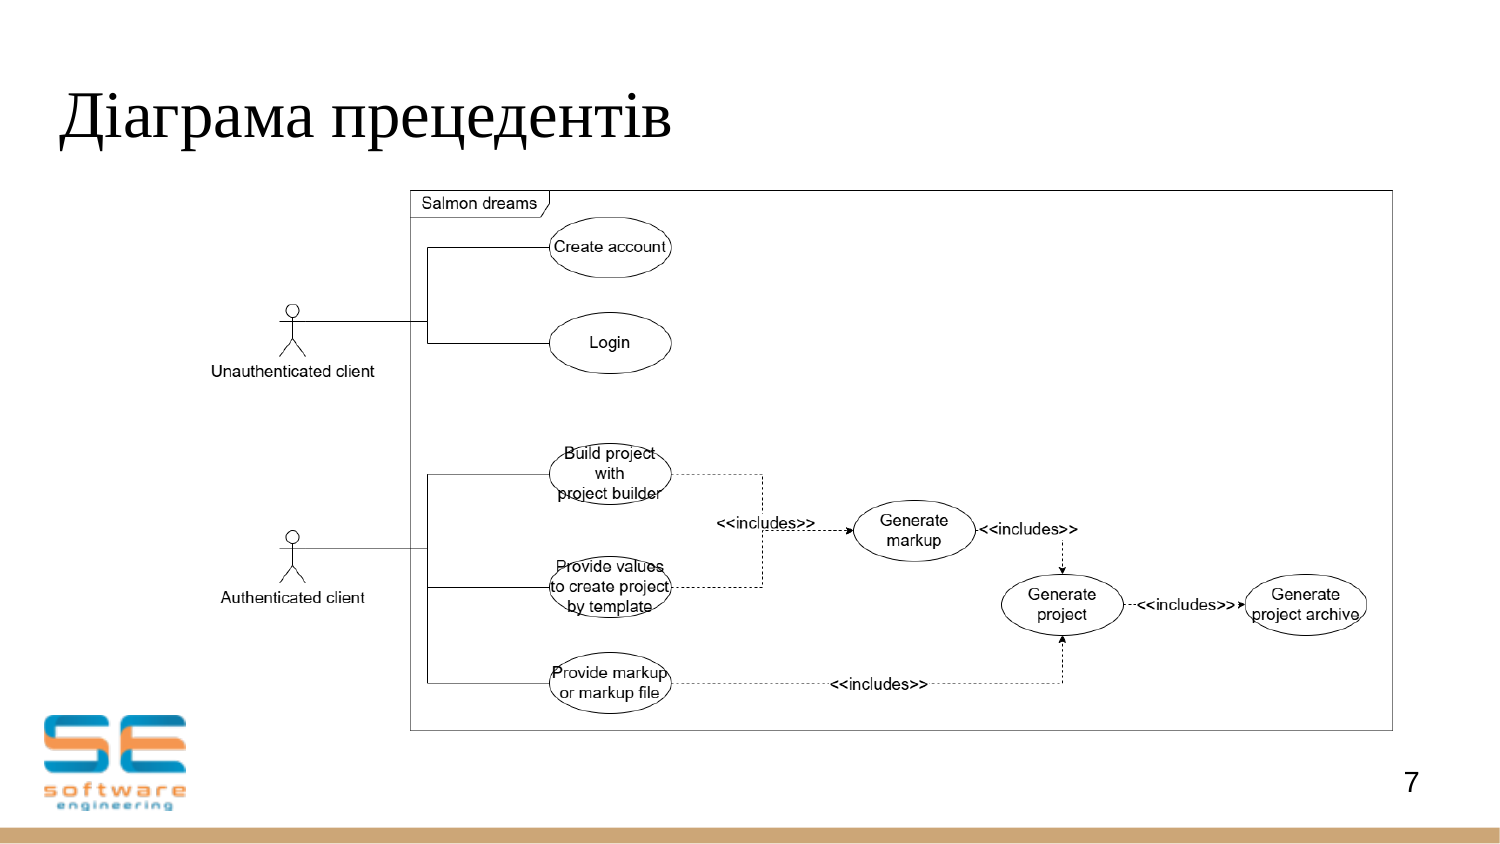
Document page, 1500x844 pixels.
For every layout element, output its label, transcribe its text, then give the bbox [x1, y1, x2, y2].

picture [209, 190, 1393, 731]
title Діаграма прецедентів [44, 29, 1442, 166]
text_box ‹#› [1388, 755, 1500, 806]
picture [43, 714, 186, 811]
